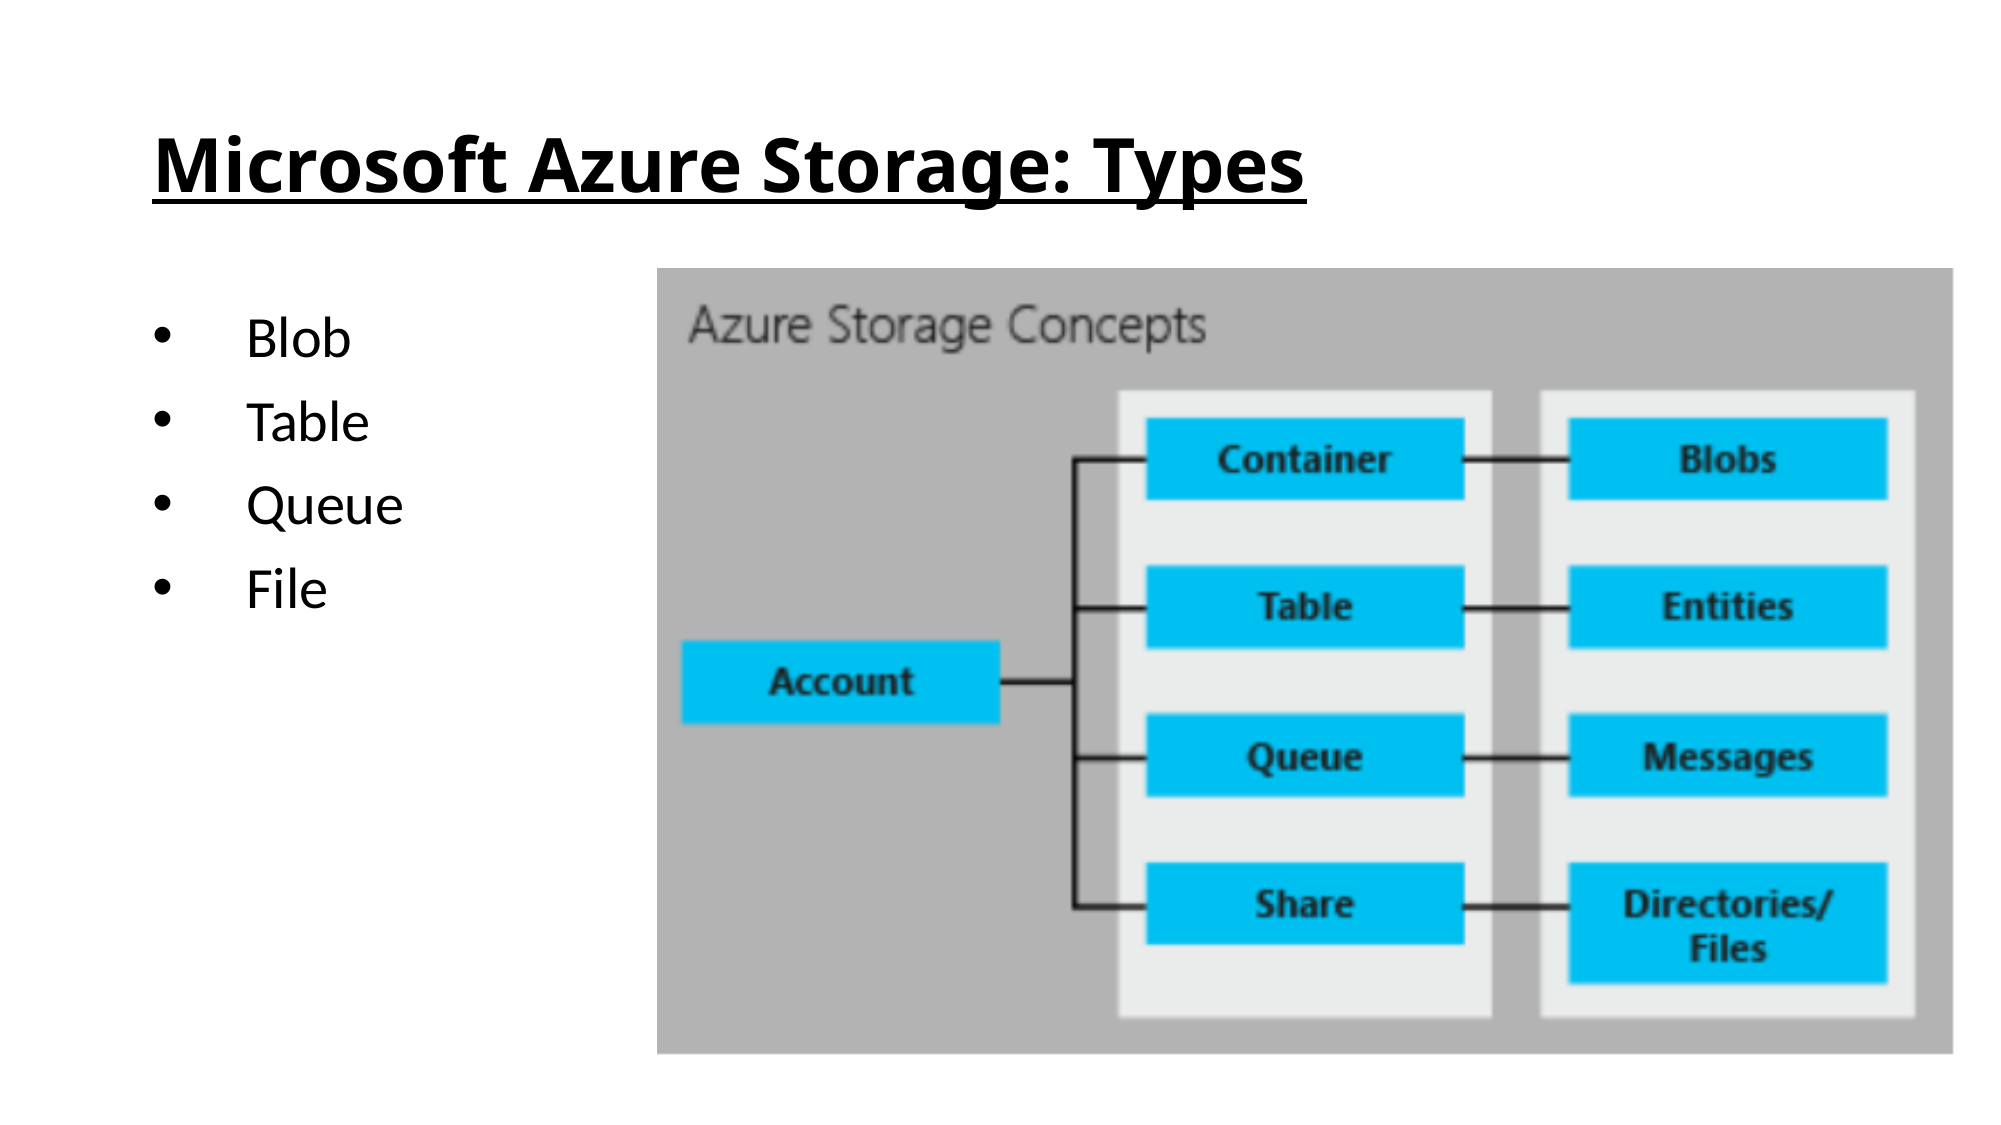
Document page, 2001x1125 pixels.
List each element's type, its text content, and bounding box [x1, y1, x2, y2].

title Microsoft Azure Storage: Types [137, 59, 1863, 278]
list Blob Table Queue File [137, 299, 657, 1014]
picture [657, 268, 1956, 1057]
